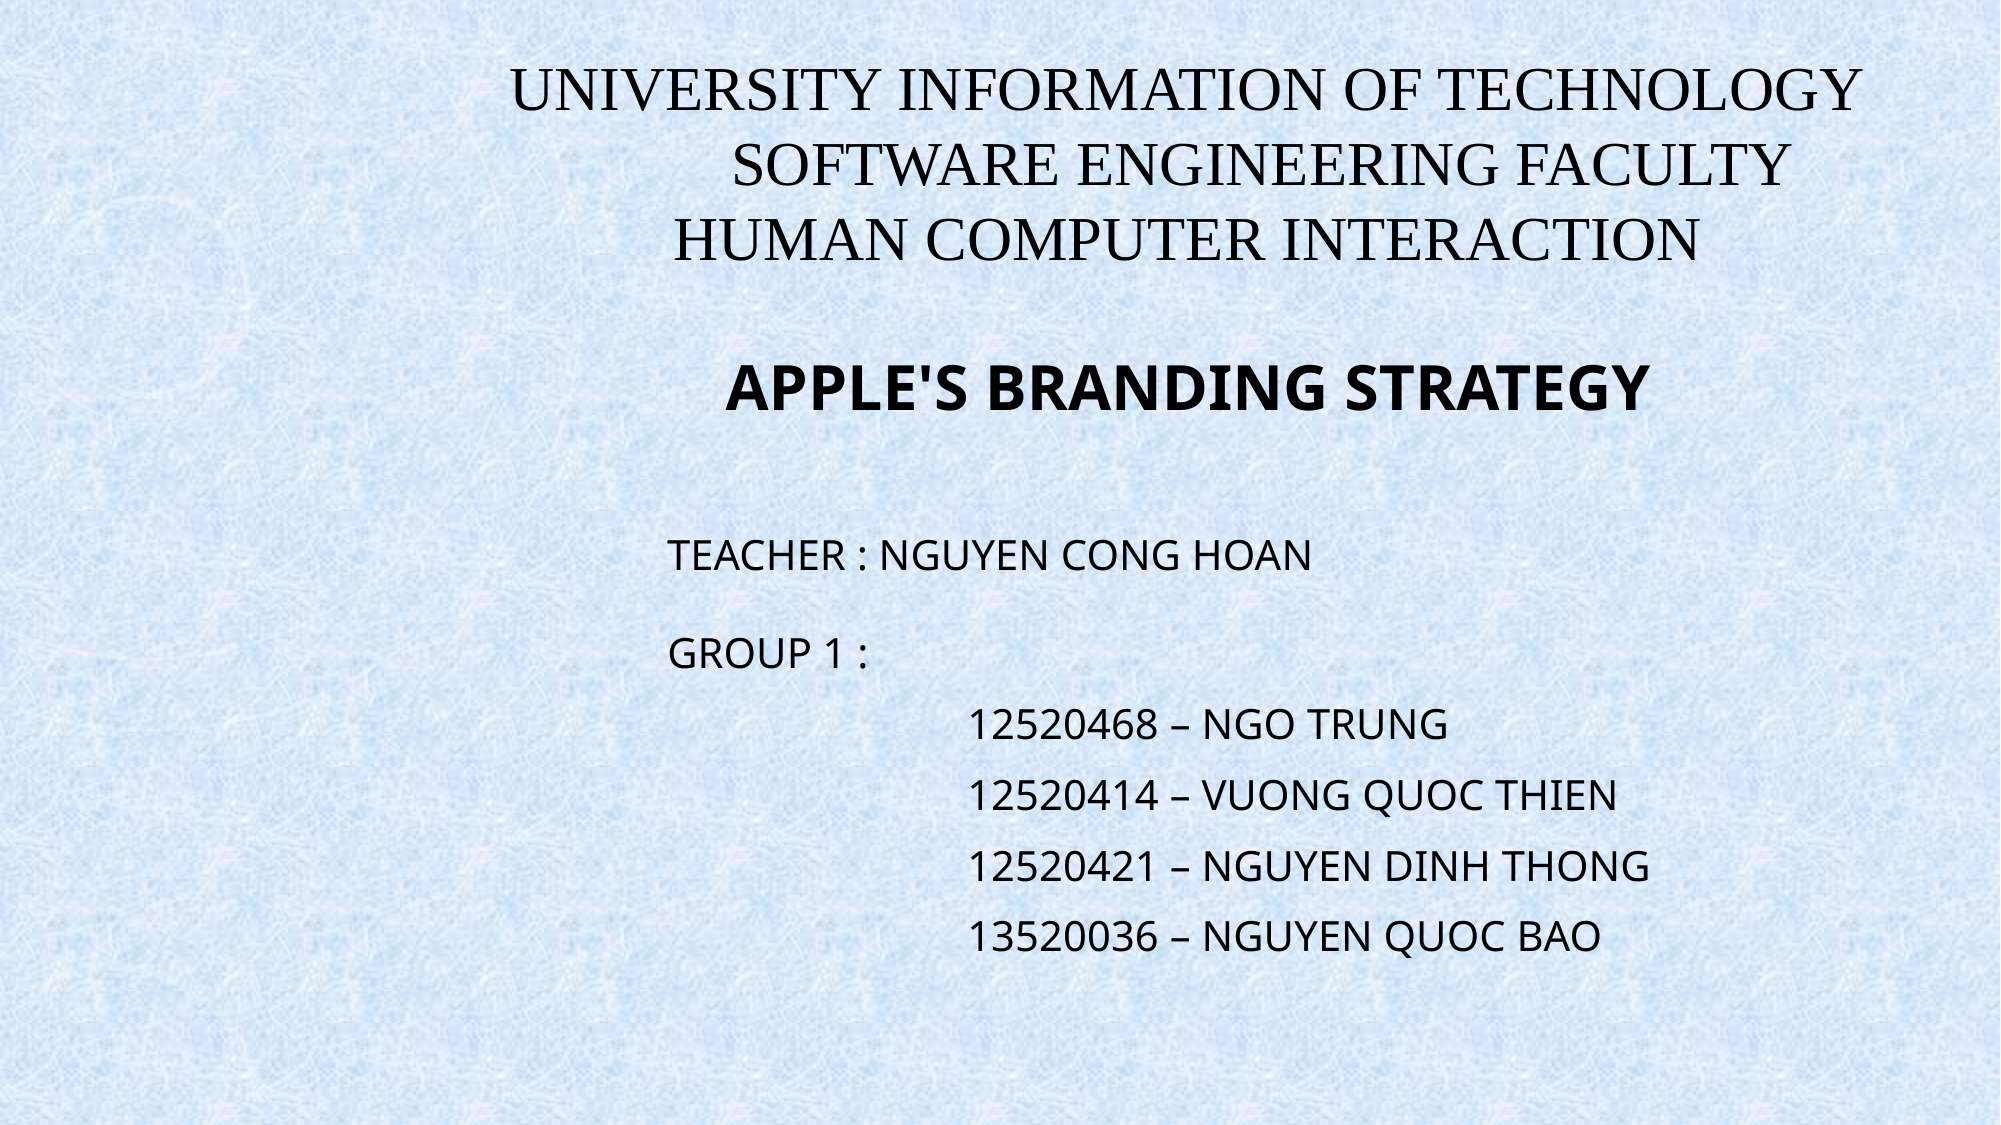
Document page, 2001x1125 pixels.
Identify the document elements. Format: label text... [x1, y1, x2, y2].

title UNIVERSITY INFORMATION OF TECHNOLOGY Software Engineering Faculty Human Computer Interaction Apple's Branding Strategy [456, 40, 1920, 438]
picture [0, 0, 2001, 1125]
text_box TEACHER : NGUYEN CONG HOAN [652, 521, 1449, 587]
subtitle GROUP 1 : 12520468 – Ngo trung 12520414 – vuong quoc thien 12520421 – nguyen dinh thong 13520036 – nguyen quoc bao [652, 618, 1834, 1014]
